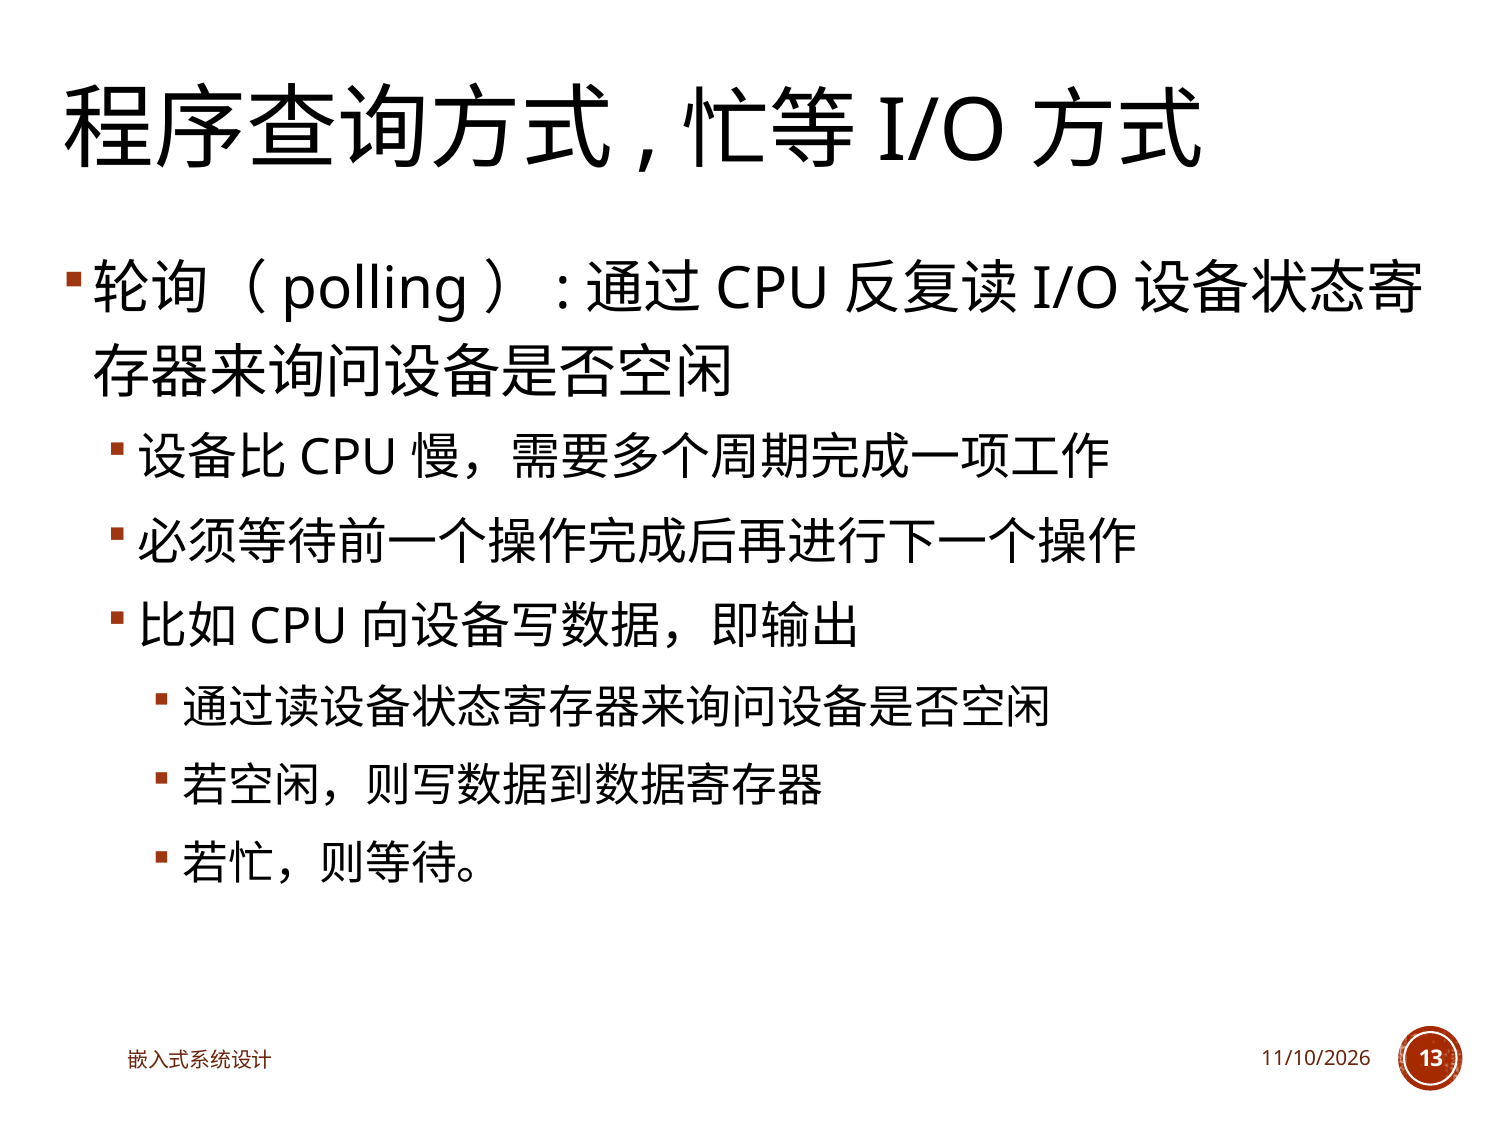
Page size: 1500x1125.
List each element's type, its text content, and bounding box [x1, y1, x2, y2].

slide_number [982, 1028, 1386, 1089]
slide_number 13 [1391, 1028, 1471, 1089]
list 轮询（polling）:通过CPU反复读I/O设备状态寄存器来询问设备是否空闲 设备比CPU慢，需要多个周期完成一项工作 必须等待前一个操作完成后再进行下一个操作 比如CPU向设备写数据，即输出 通过读设备状态寄存器来询问设备是否空闲 若空闲，则写数据到数据寄存器 若忙，则等待。 [47, 228, 1471, 1013]
title 程序查询方式,忙等I/O方式 [47, 46, 1471, 215]
footer 嵌入式系统设计 [112, 1028, 891, 1089]
